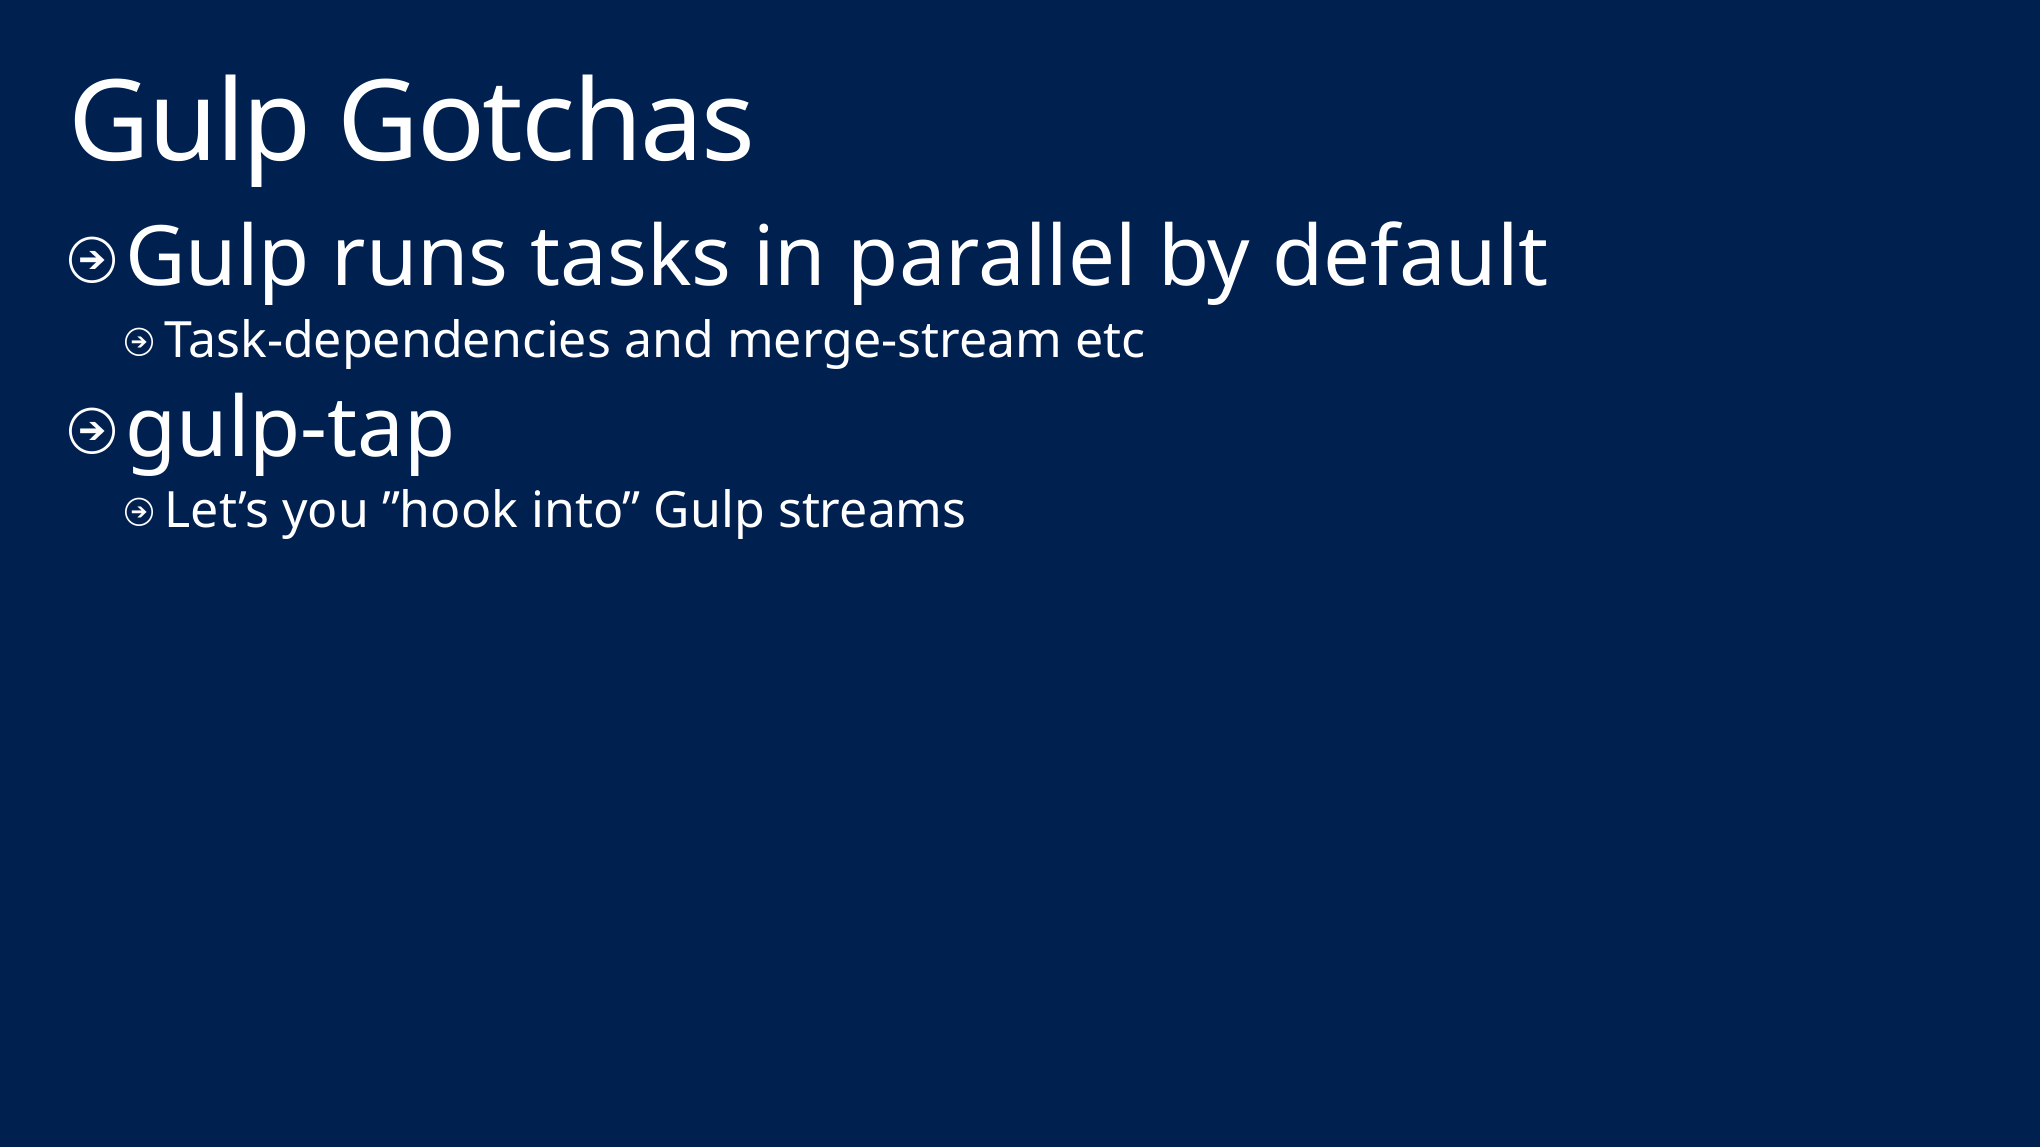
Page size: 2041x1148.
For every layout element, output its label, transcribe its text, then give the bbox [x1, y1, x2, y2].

title Gulp Gotchas [45, 48, 1996, 199]
picture [125, 320, 161, 356]
picture [125, 490, 161, 526]
list Gulp runs tasks in parallel by default Task-dependencies and merge-stream etc gulp-tap Let’s you ”hook into” Gulp streams [45, 199, 1996, 565]
picture [69, 224, 128, 283]
picture [69, 395, 128, 454]
